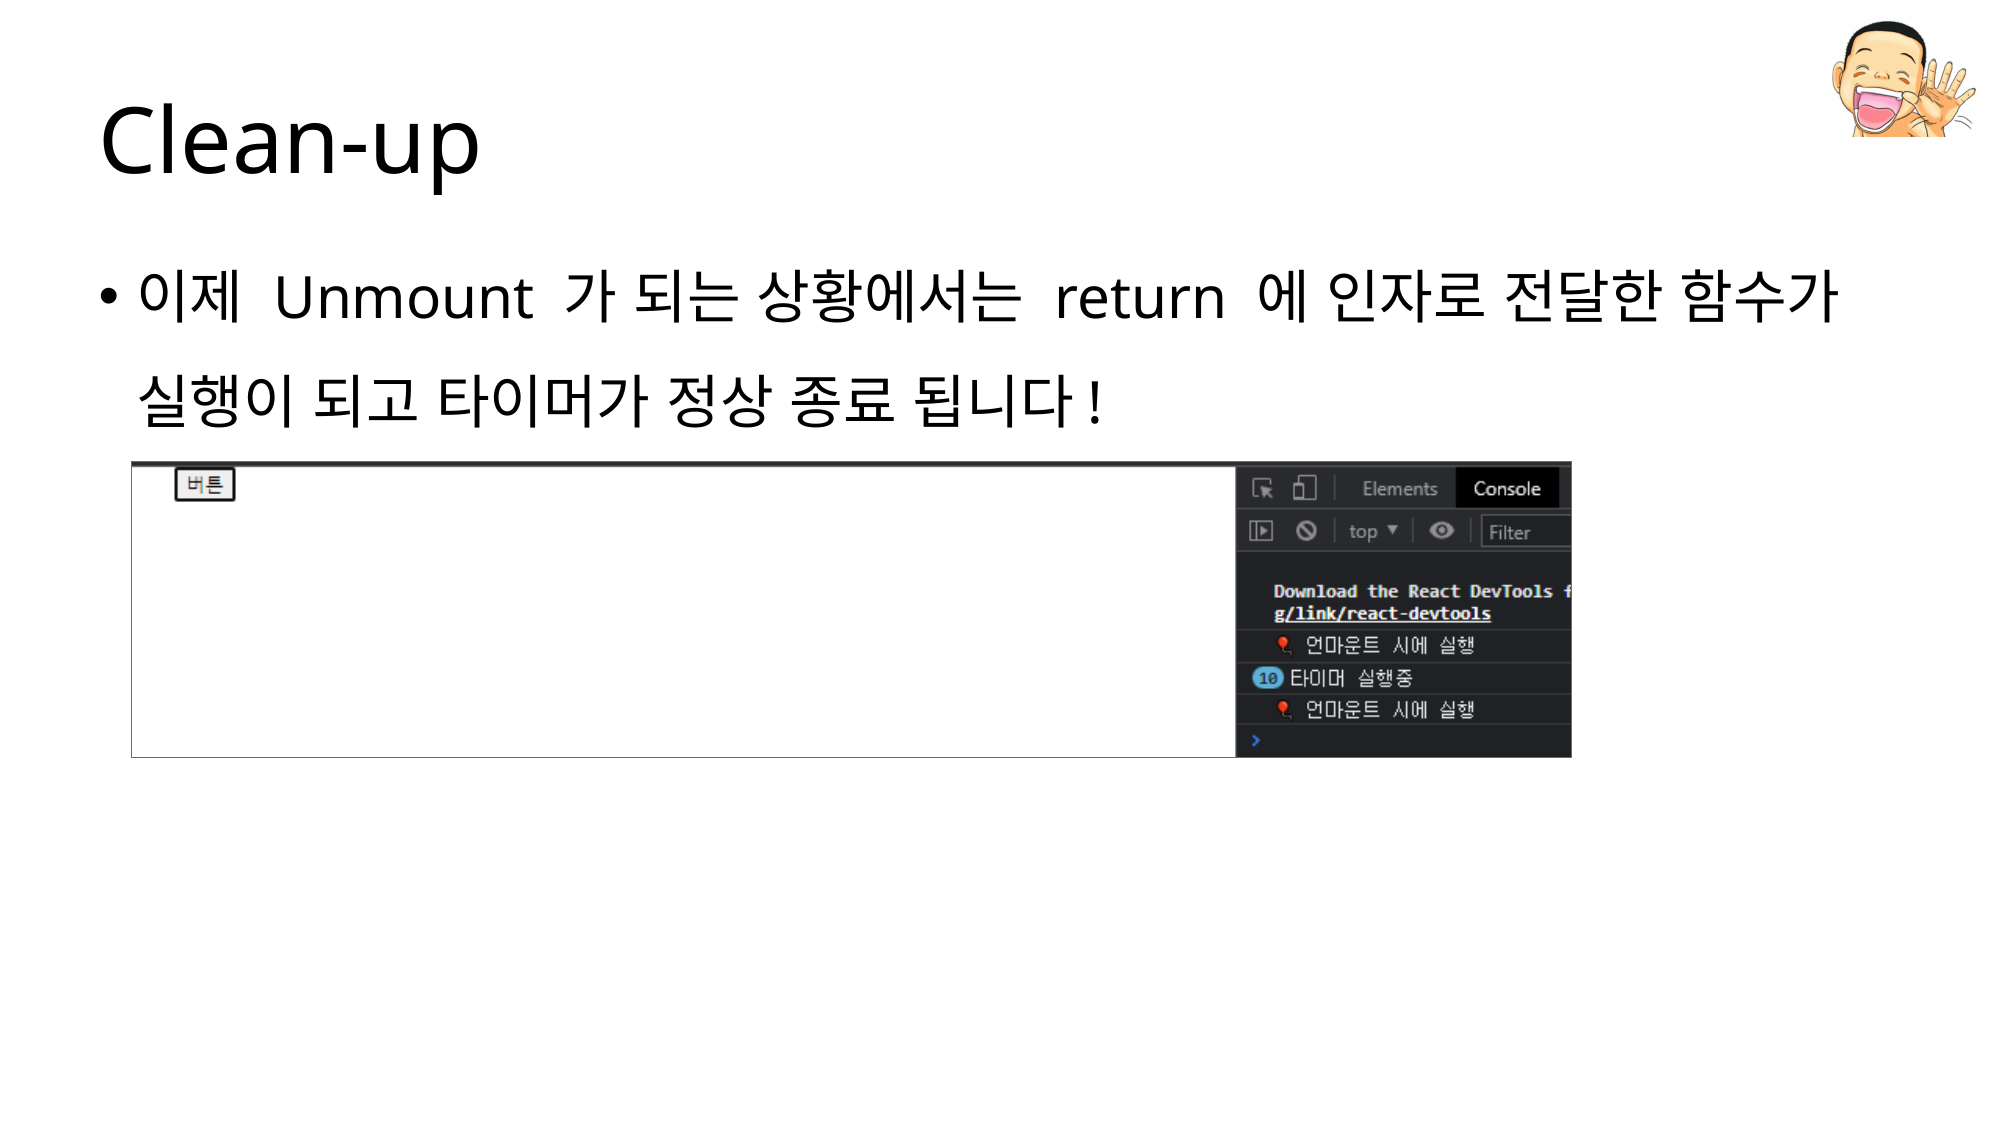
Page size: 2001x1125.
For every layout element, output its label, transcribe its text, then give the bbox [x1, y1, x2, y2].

picture [131, 461, 1572, 758]
list 이제 Unmount 가 되는 상황에서는 return 에 인자로 전달한 함수가 실행이 되고 타이머가 정상 종료 됩니다! [83, 217, 1931, 1125]
title Clean-up [83, 0, 1931, 217]
picture [1931, 0, 2000, 137]
